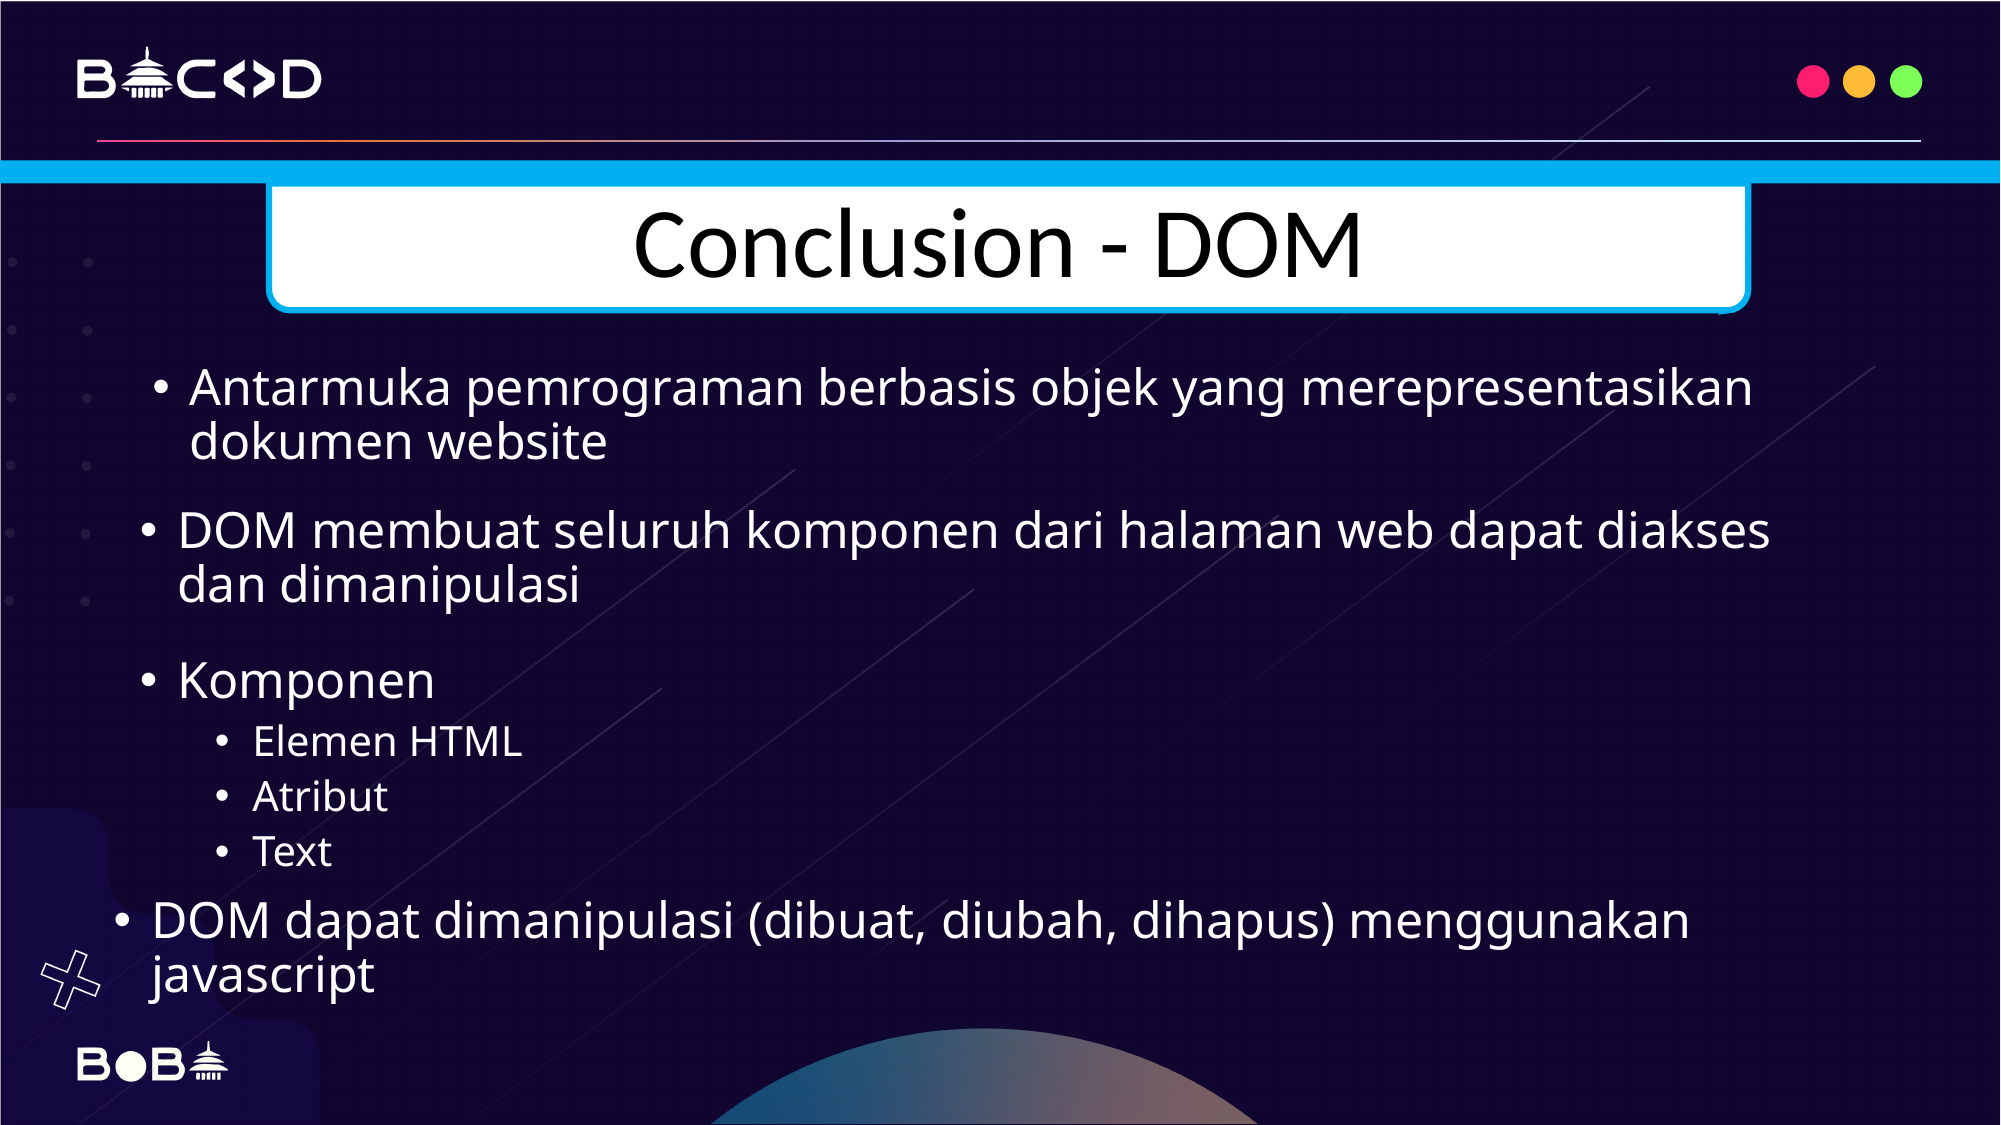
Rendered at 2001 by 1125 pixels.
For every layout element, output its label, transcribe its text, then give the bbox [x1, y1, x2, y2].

text_box DOM membuat seluruh komponen dari halaman web dapat diakses dan dimanipulasi [124, 497, 1850, 648]
text_box [0, 159, 2000, 183]
picture [0, 184, 2001, 1125]
text_box DOM dapat dimanipulasi (dibuat, diubah, dihapus) menggunakan javascript [98, 887, 1824, 1125]
text_box Komponen Elemen HTML Atribut Text [124, 648, 1850, 945]
list Antarmuka pemrograman berbasis objek yang merepresentasikan dokumen website [137, 354, 1863, 546]
text_box Conclusion - DOM [0, 183, 2000, 332]
picture [0, 0, 2001, 159]
